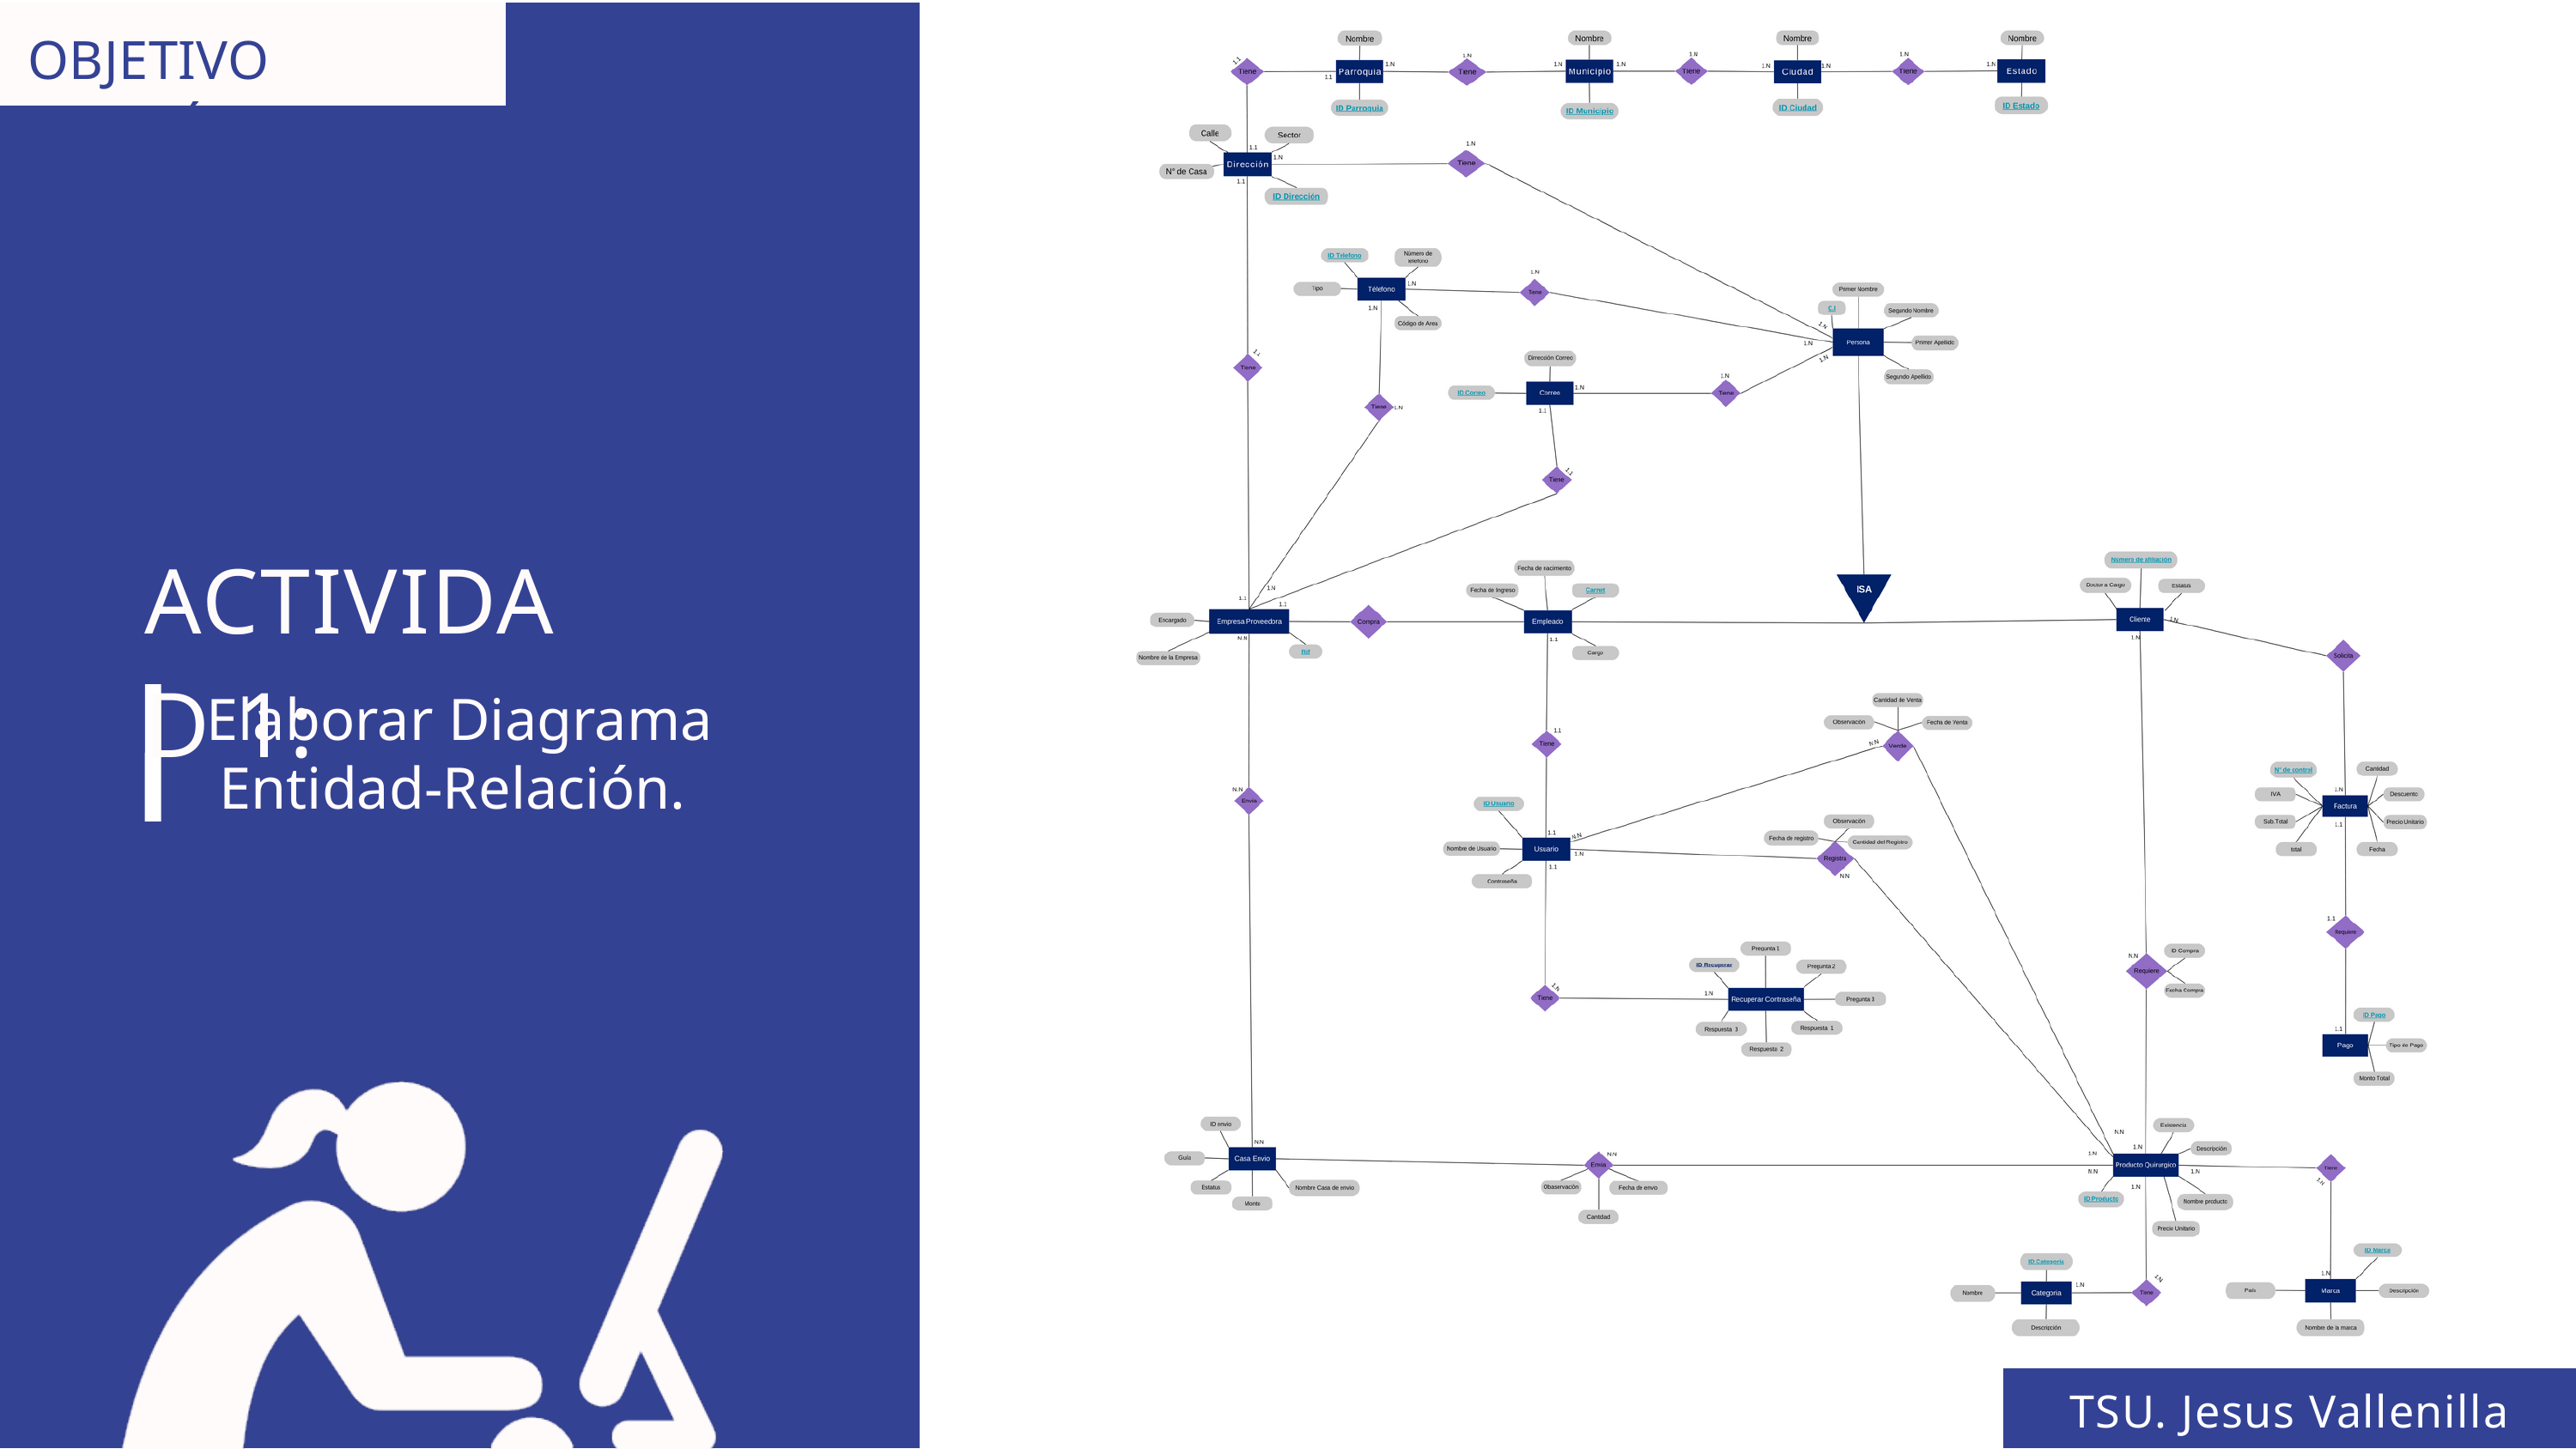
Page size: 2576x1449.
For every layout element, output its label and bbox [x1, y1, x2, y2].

text_box [0, 2, 920, 1449]
text_box [2002, 1367, 2576, 1449]
text_box [1041, 3, 2500, 1357]
text_box [0, 2, 507, 106]
